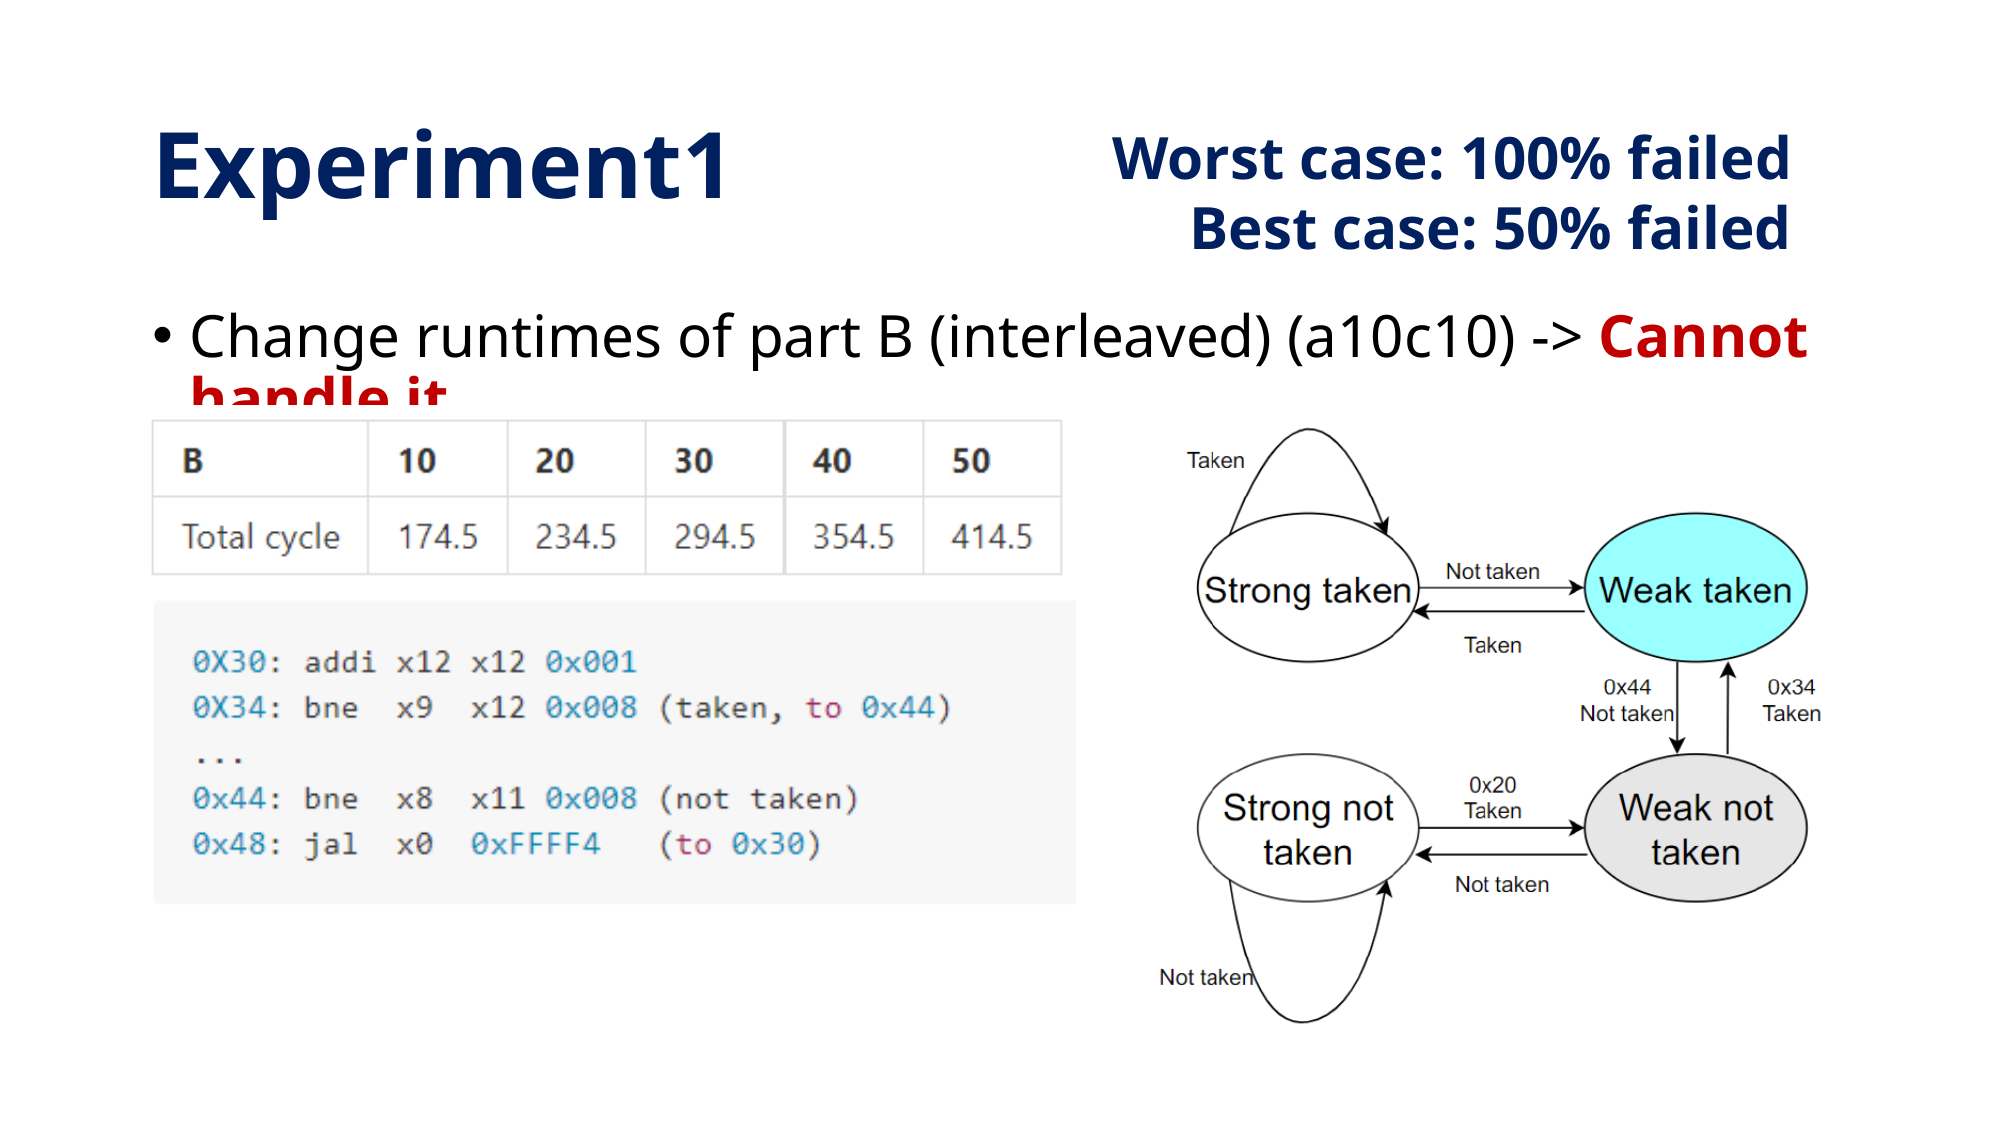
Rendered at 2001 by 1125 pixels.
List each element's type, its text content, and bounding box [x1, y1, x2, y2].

picture [137, 405, 1077, 924]
title Experiment1 [137, 59, 1863, 278]
text_box Worst case: 100% failed Best case: 50% failed [716, 113, 1807, 269]
list Change runtimes of part B (interleaved) (a10c10) -> Cannot handle it [137, 299, 1896, 1014]
picture [1122, 405, 1847, 1048]
